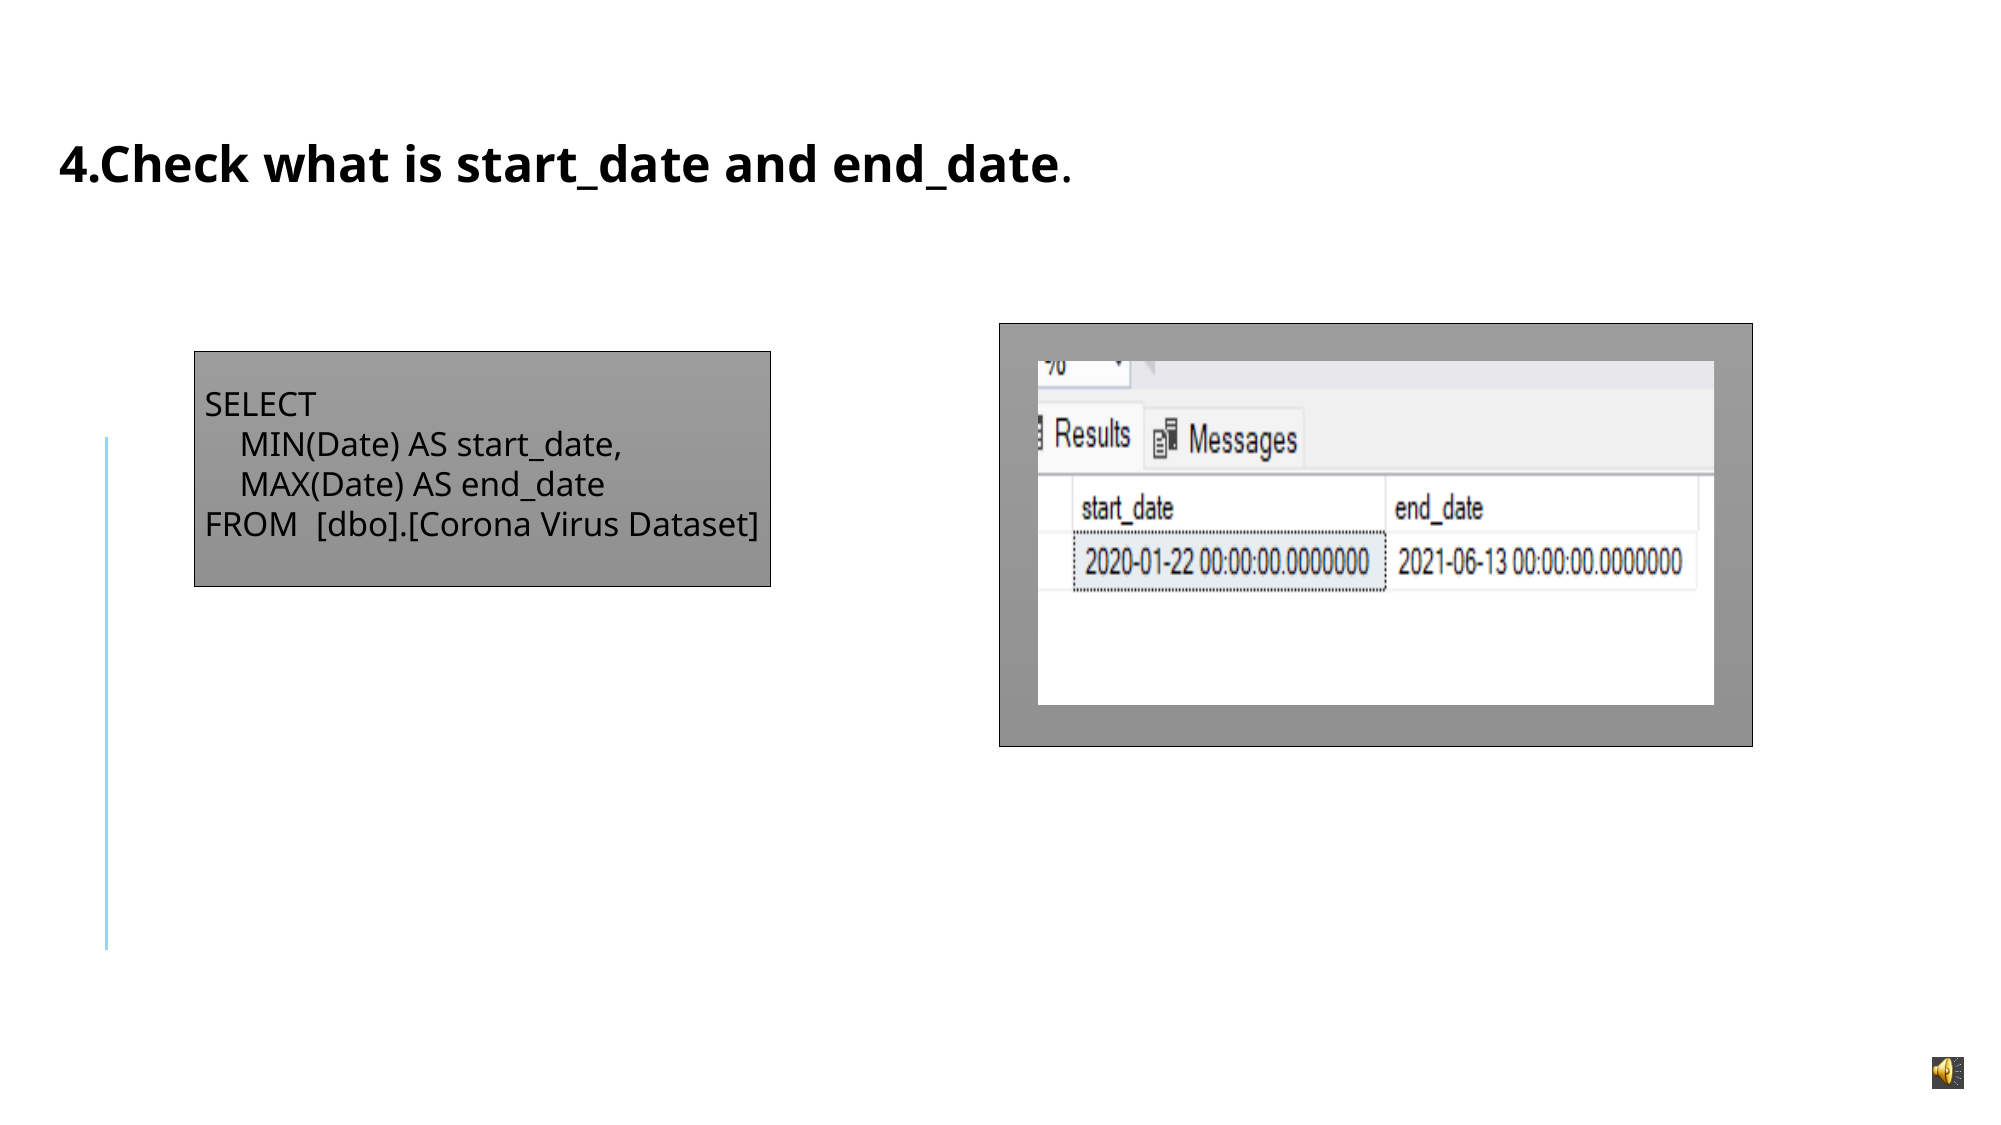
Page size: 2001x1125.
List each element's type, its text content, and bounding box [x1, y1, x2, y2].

picture [1931, 1056, 1965, 1090]
text_box 4.Check what is start_date and end_date. [44, 125, 1089, 201]
text_box SELECT MIN(Date) AS start_date, MAX(Date) AS end_date FROM [dbo].[Corona Virus Dataset] [189, 375, 776, 671]
text_box [999, 323, 1753, 747]
picture [1038, 361, 1715, 705]
text_box [194, 351, 771, 375]
